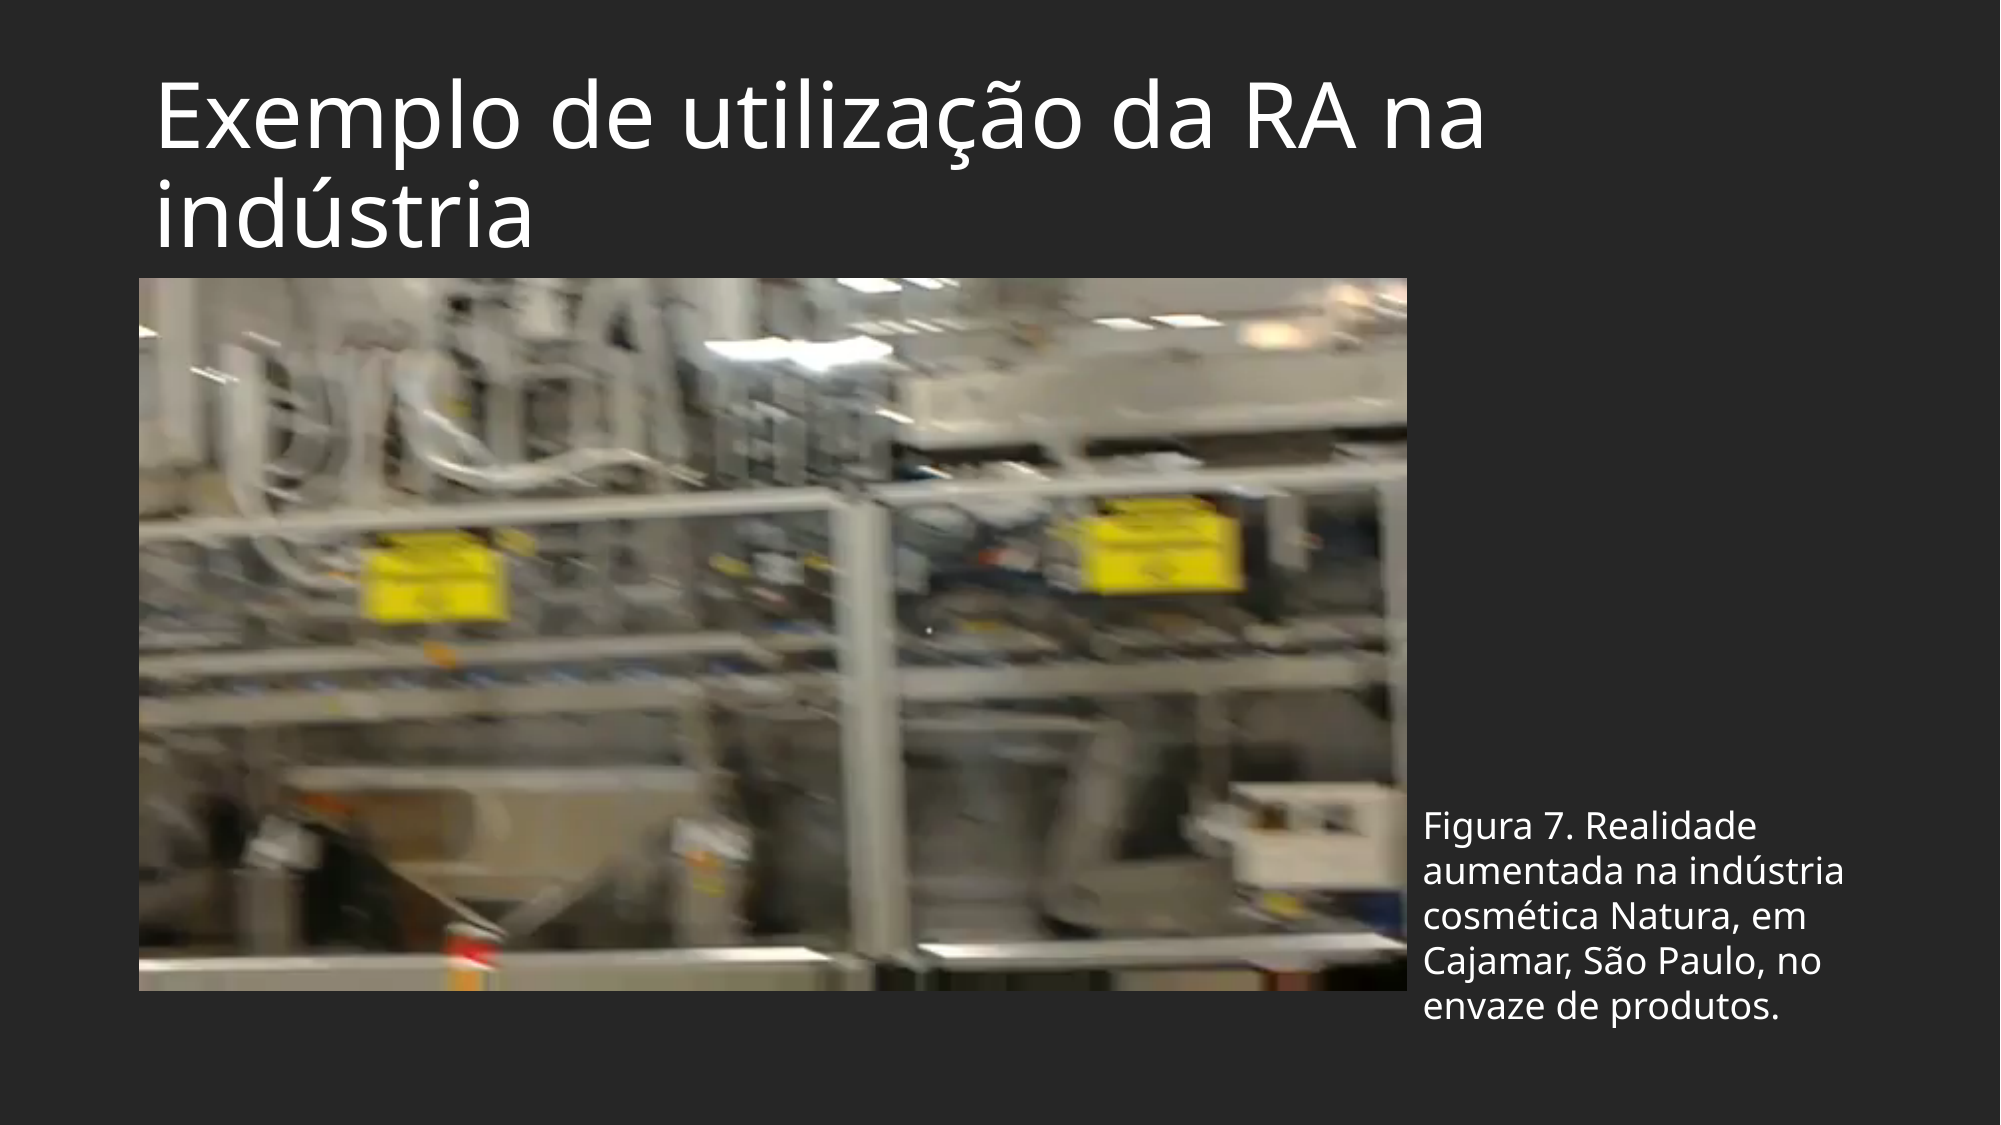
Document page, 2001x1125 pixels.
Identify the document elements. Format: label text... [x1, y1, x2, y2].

text_box Figura 7. Realidade aumentada na indústria cosmética Natura, em Cajamar, São Paulo, no envaze de produtos. [1407, 794, 1936, 1034]
title Exemplo de utilização da RA na indústria [138, 60, 1864, 278]
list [138, 277, 1408, 992]
